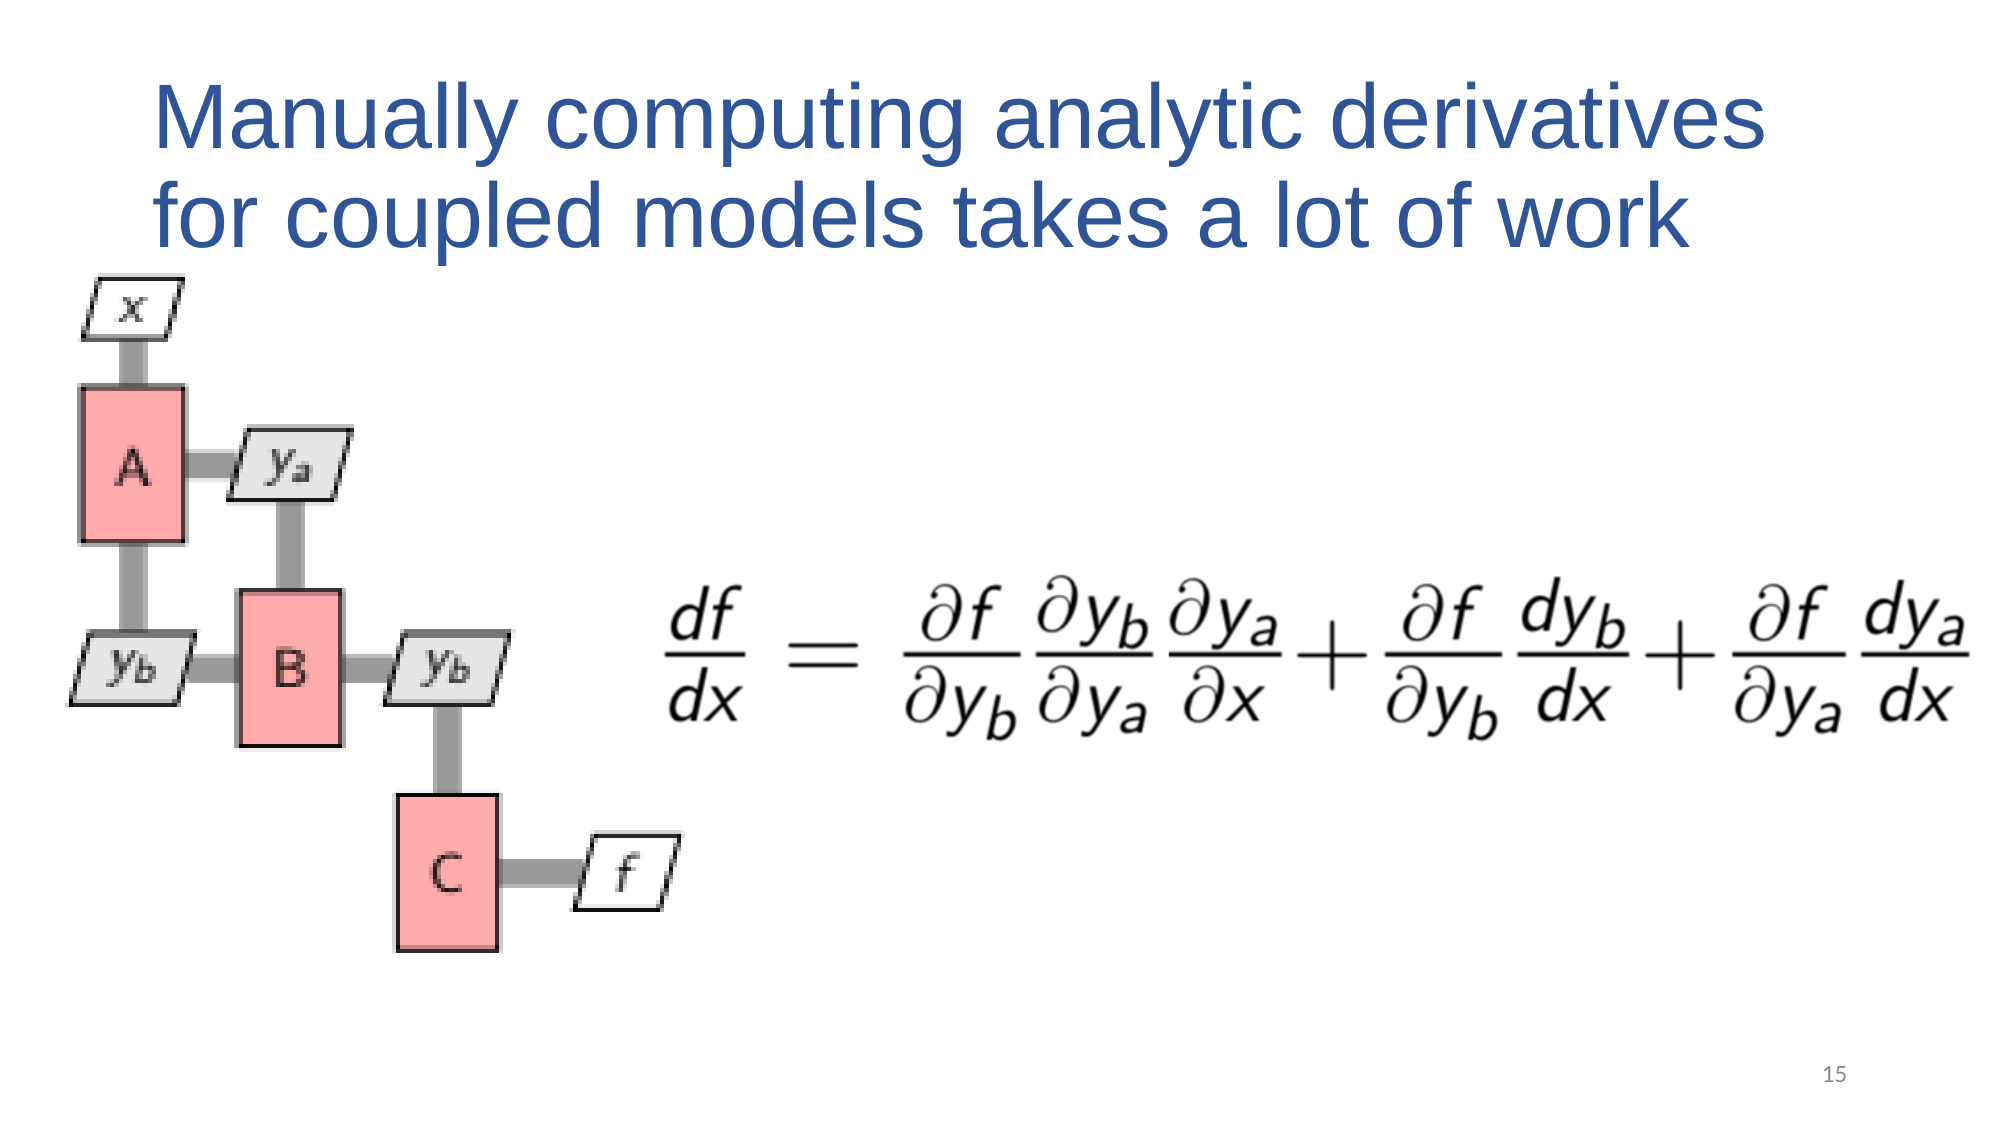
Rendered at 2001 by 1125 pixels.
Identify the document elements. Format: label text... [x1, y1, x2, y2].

slide_number 15 [1412, 1042, 1863, 1103]
title Manually computing analytic derivatives for coupled models takes a lot of work [137, 59, 1863, 278]
picture [23, 232, 2000, 1036]
